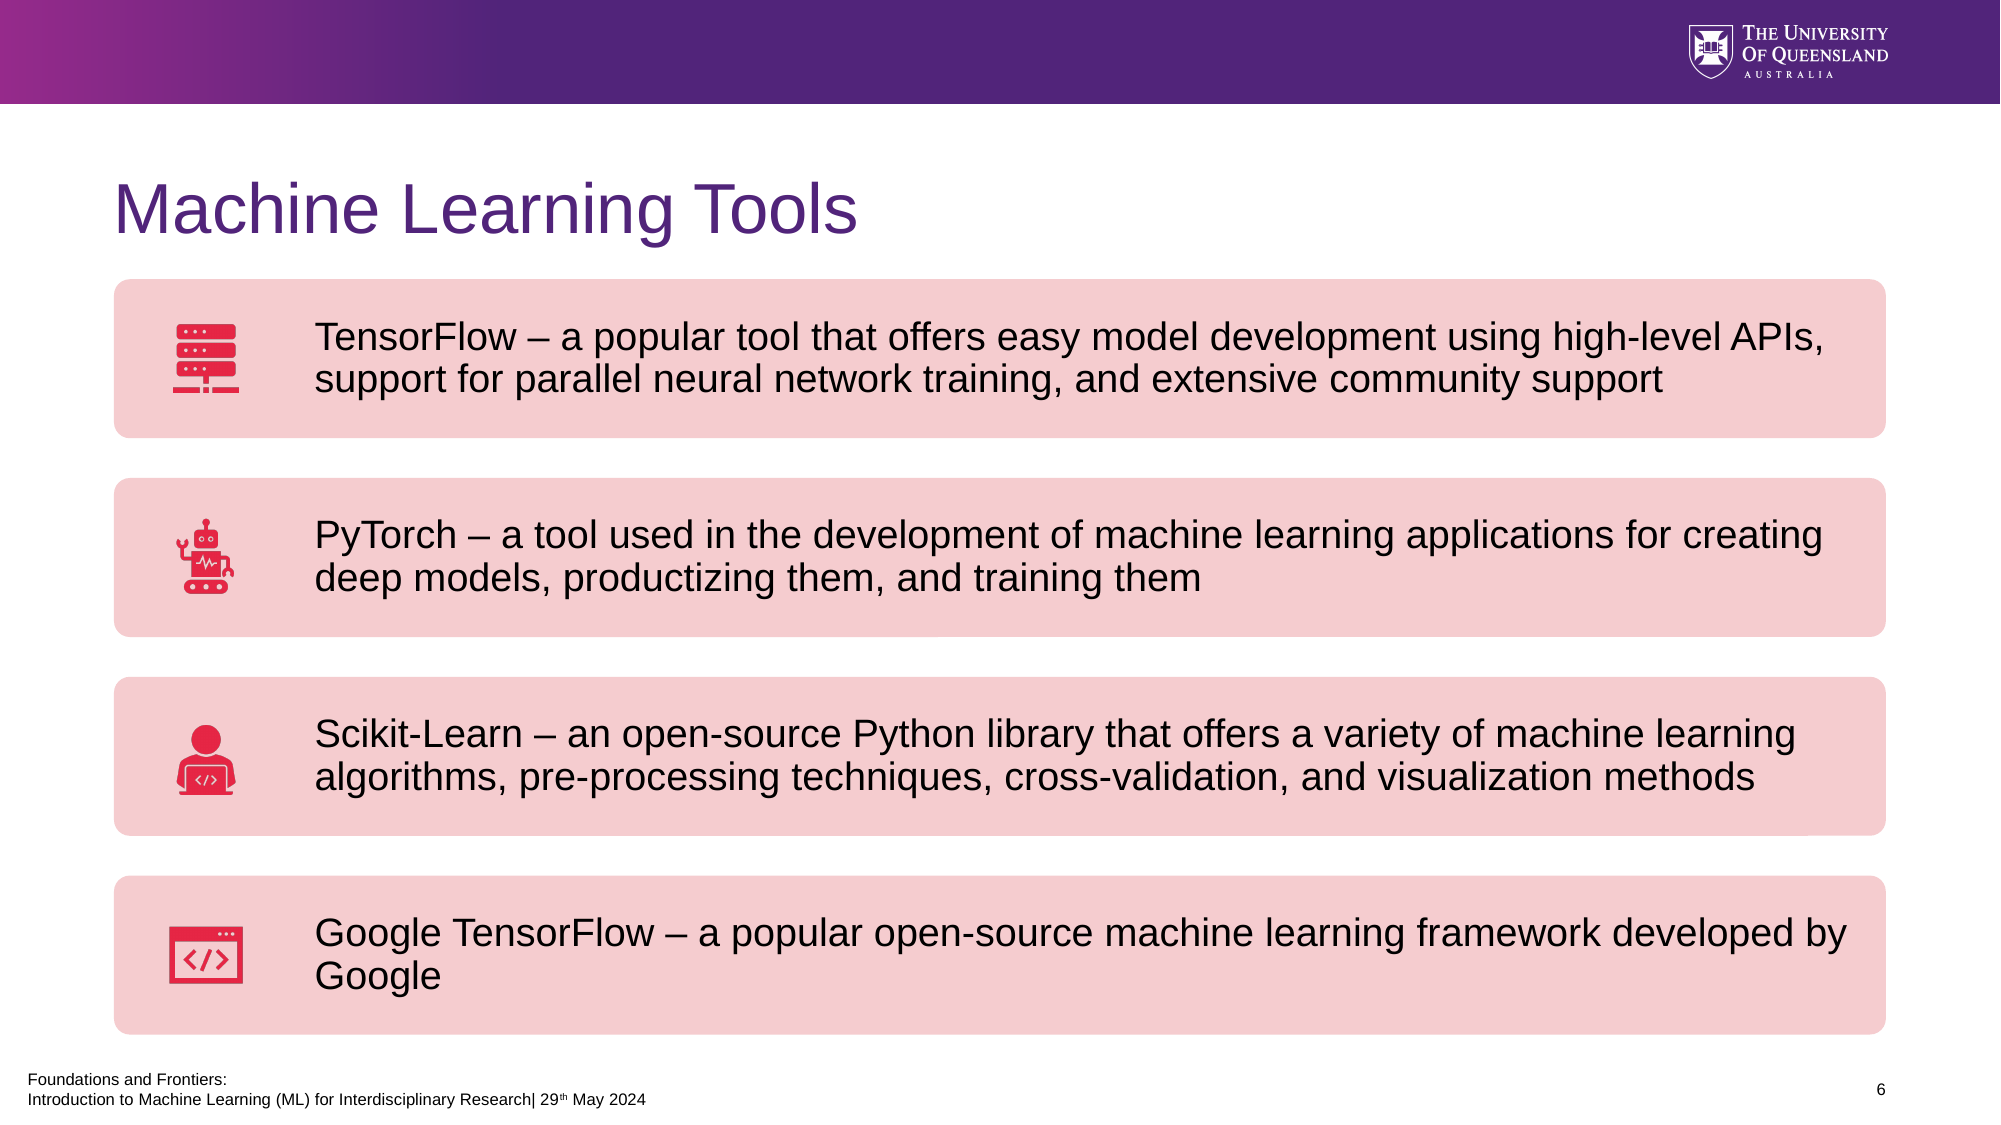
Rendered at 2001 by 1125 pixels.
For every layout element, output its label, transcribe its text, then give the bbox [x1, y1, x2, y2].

footer Foundations and Frontiers: Introduction to Machine Learning (ML) for Interdisciplinary Research| 29th May 2024 [27, 1069, 666, 1109]
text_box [113, 278, 1886, 1035]
picture [1689, 25, 1888, 79]
slide_number 6 [1838, 1069, 1886, 1109]
text_box Machine Learning Tools [113, 172, 1886, 250]
